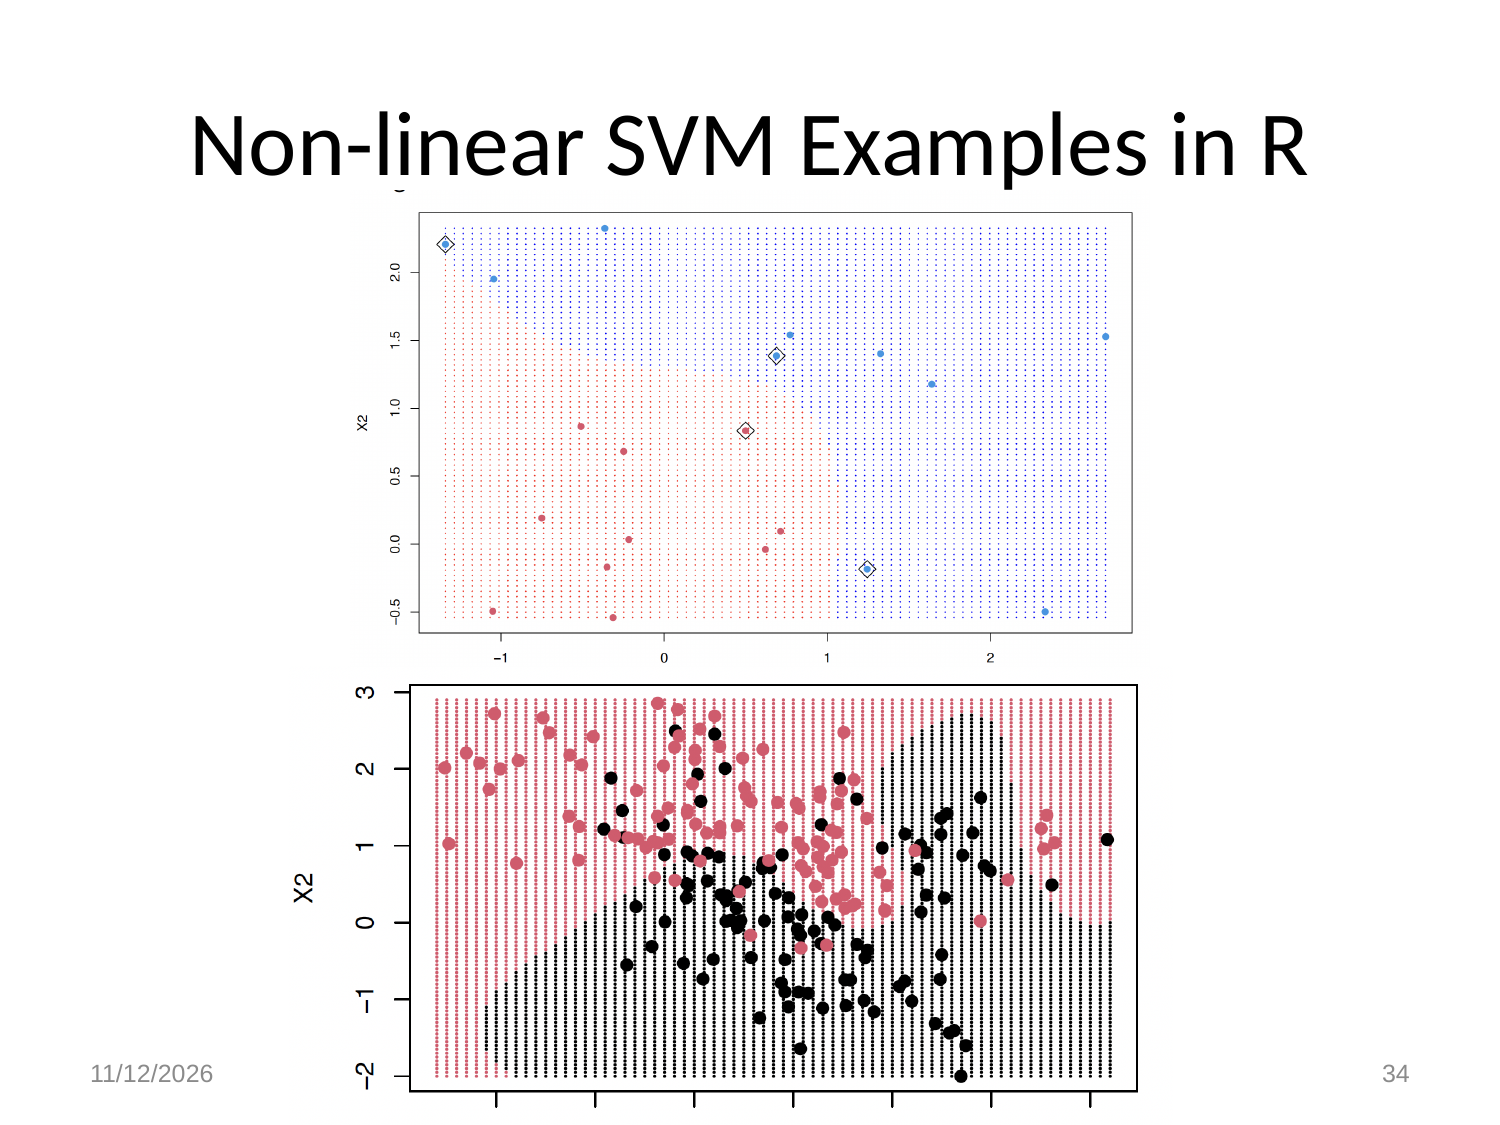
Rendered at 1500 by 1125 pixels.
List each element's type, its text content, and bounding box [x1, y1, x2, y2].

slide_number 34 [1177, 1042, 1425, 1103]
picture [349, 189, 1151, 667]
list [288, 666, 1173, 1125]
title Non-linear SVM Examples in R [75, 45, 1425, 233]
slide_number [75, 1042, 283, 1103]
